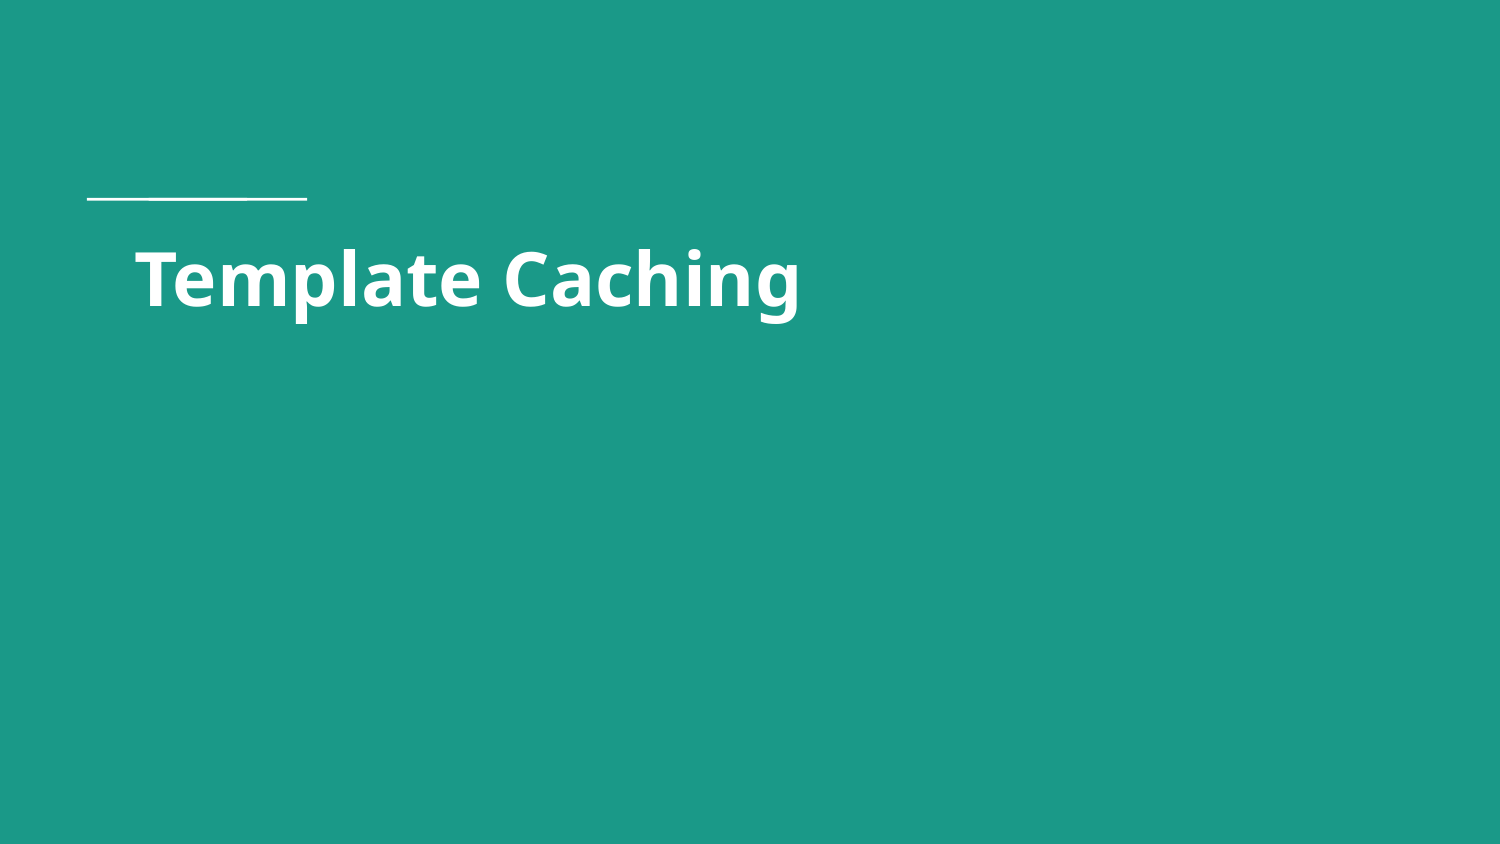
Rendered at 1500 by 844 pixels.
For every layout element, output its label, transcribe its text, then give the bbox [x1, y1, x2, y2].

title Template Caching [119, 216, 1381, 466]
